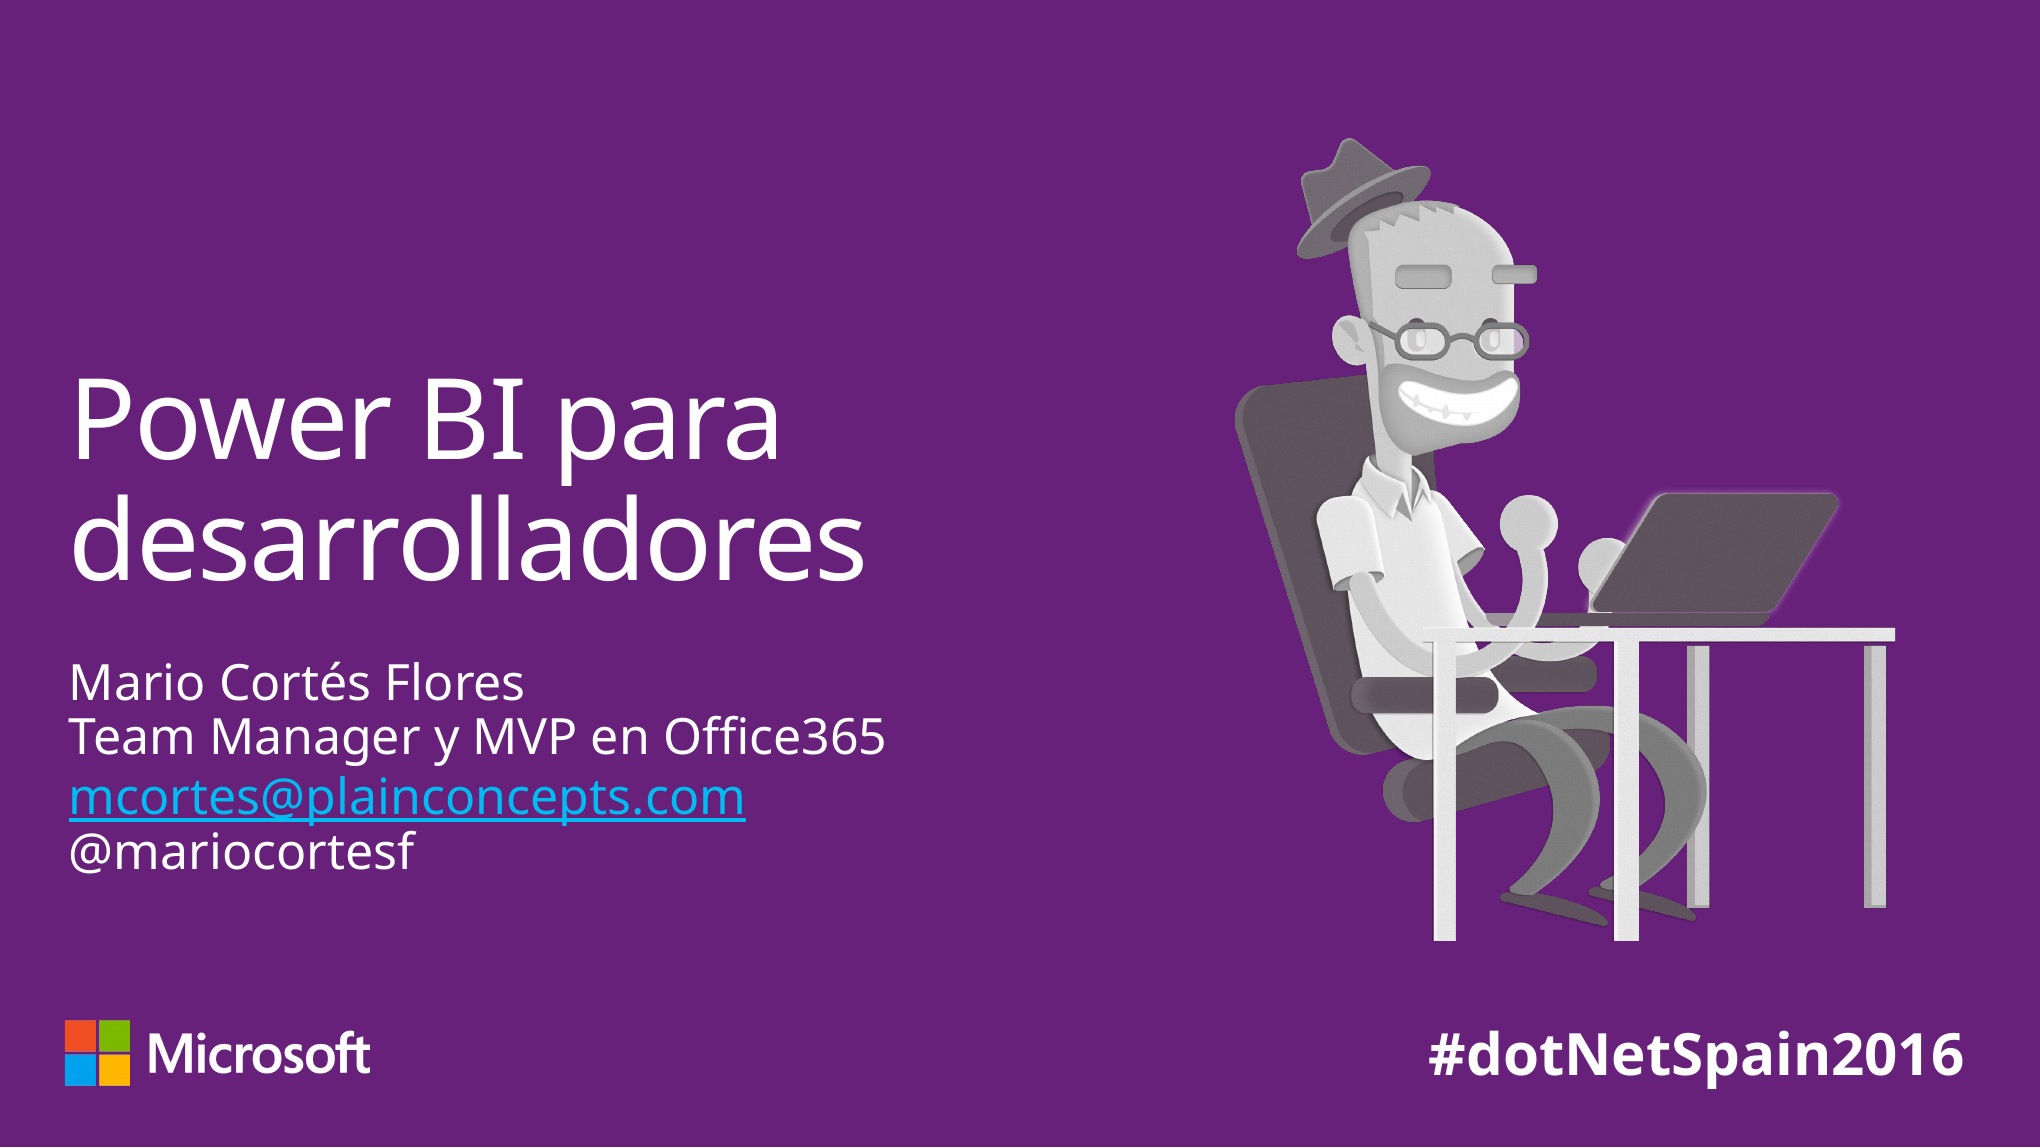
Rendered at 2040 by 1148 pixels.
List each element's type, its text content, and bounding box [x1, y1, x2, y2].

list Mario Cortés Flores Team Manager y MVP en Office365 mcortes@plainconcepts.com @mariocortesf [45, 653, 1195, 899]
title Power BI para desarrolladores [45, 347, 1195, 649]
picture [1182, 111, 1946, 977]
picture [0, 955, 435, 1148]
